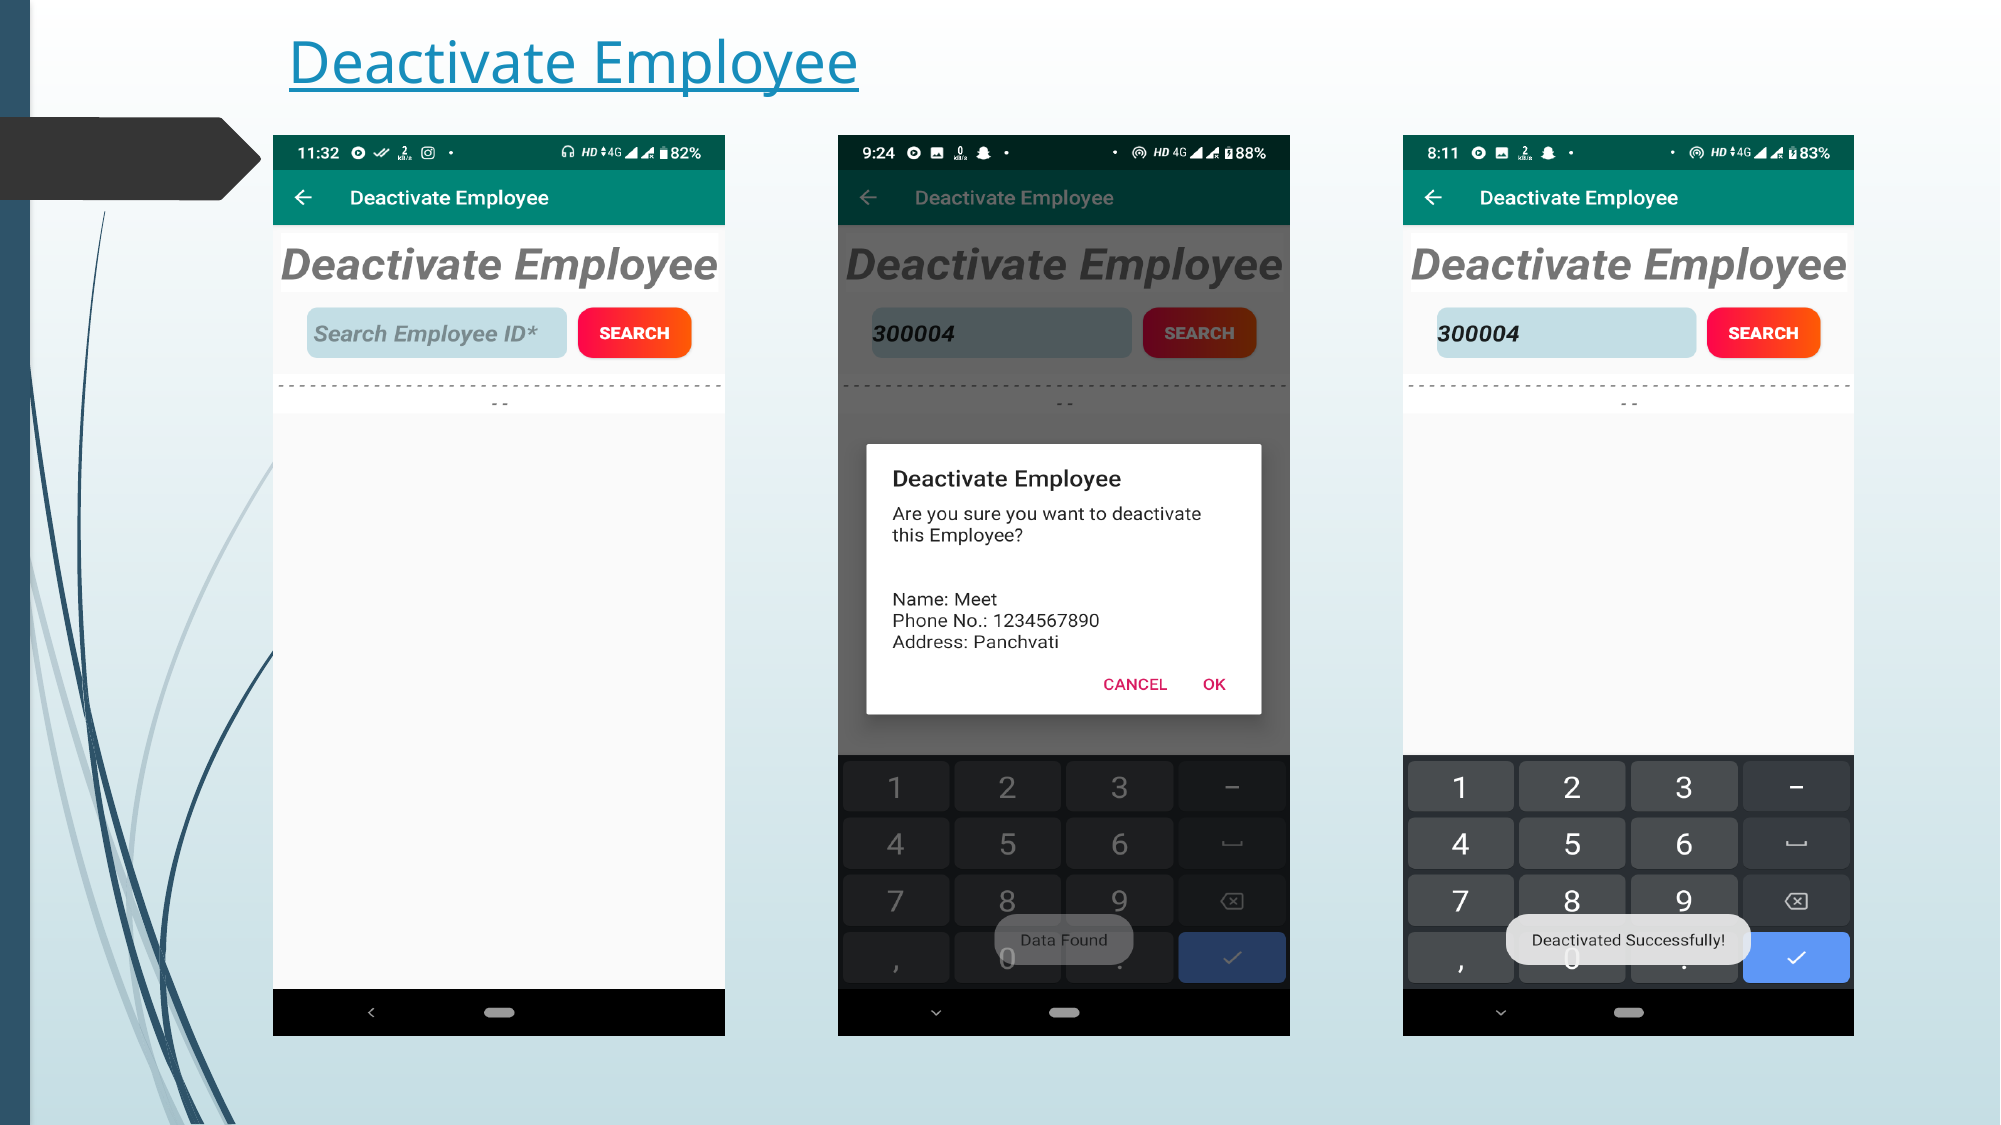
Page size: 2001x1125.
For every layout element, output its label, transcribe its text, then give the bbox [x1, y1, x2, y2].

picture [838, 135, 1290, 1036]
picture [273, 135, 725, 1036]
text_box Deactivate Employee [273, 17, 937, 113]
picture [1403, 135, 1855, 1036]
